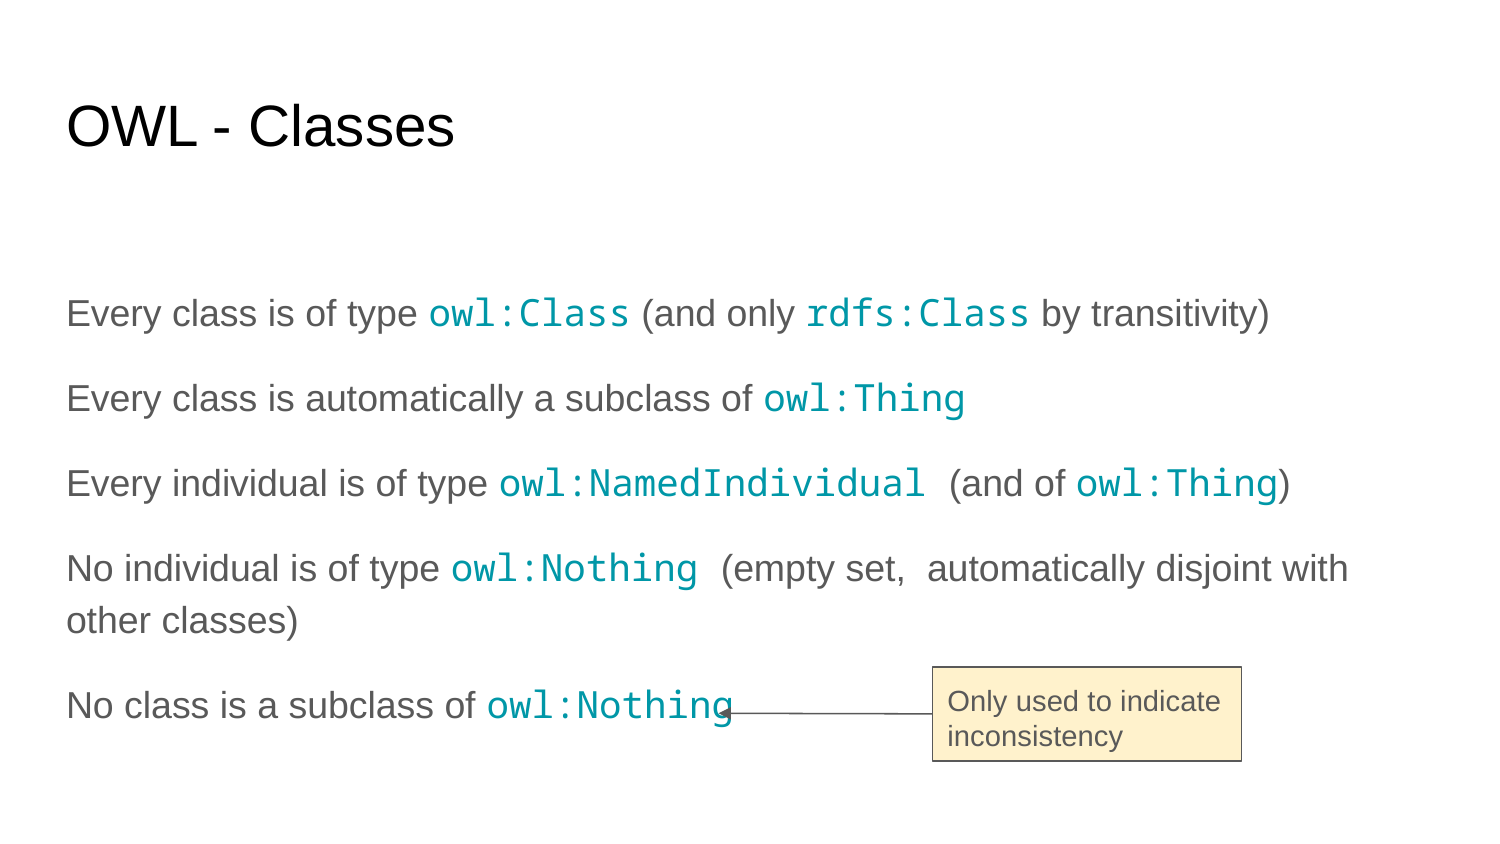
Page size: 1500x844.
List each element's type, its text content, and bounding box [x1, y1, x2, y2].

title OWL - Classes [51, 72, 1449, 167]
list Every class is of type owl:Class (and only rdfs:Class by transitivity) Every class is automatically a subclass of owl:Thing Every individual is of type owl:NamedIndividual (and of owl:Thing) No individual is of type owl:Nothing (empty set, automatically disjoint with other classes) No class is a subclass of owl:Nothing [51, 189, 1449, 807]
text_box Only used to indicate inconsistency [932, 666, 1242, 761]
